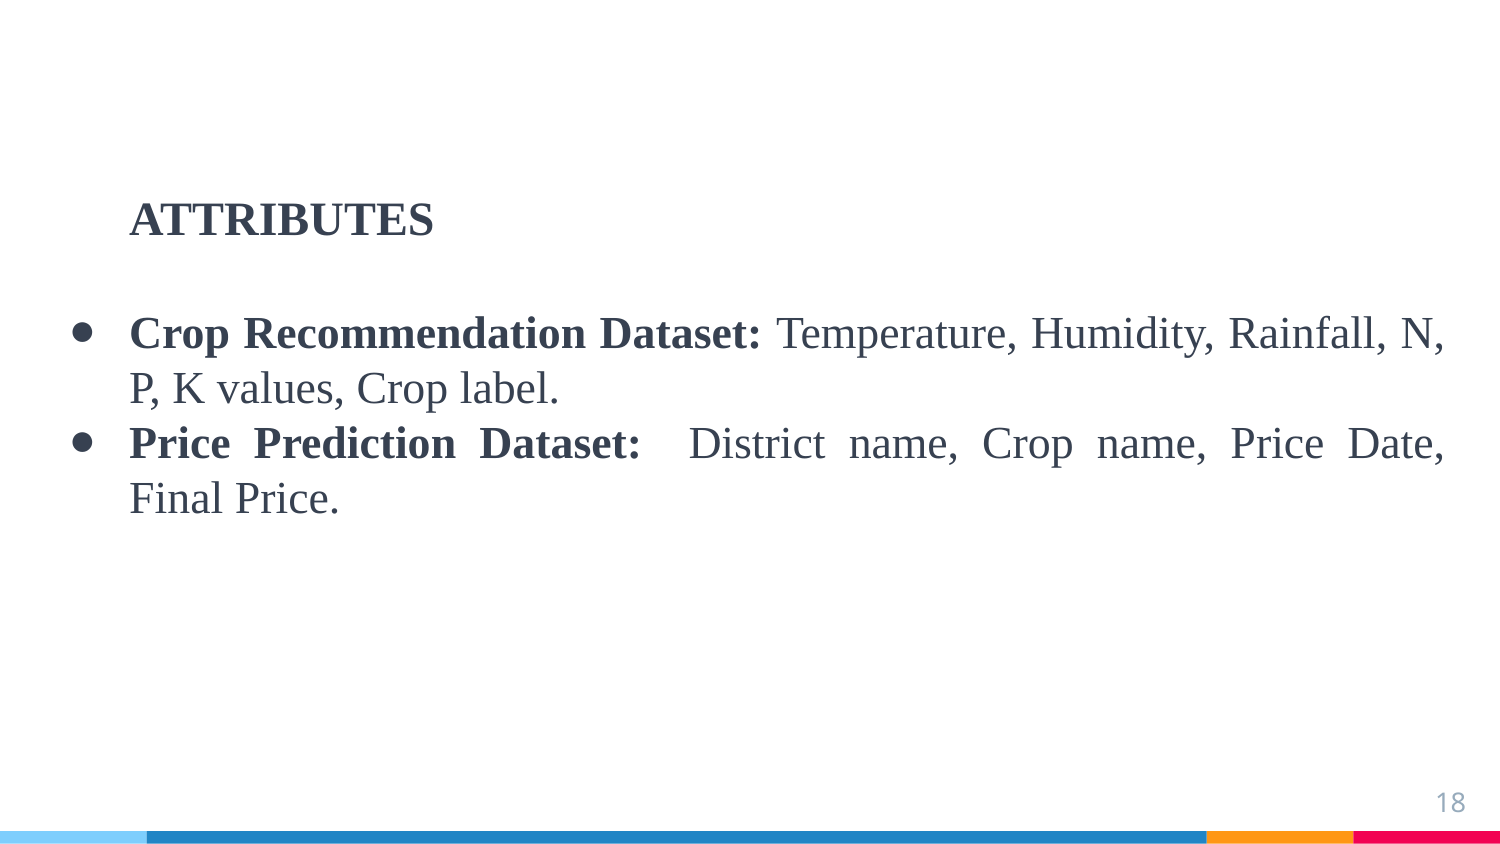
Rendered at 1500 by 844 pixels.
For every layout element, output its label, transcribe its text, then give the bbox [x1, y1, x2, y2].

text_box ATTRIBUTES Crop Recommendation Dataset: Temperature, Humidity, Rainfall, N, P, K values, Crop label. Price Prediction Dataset: District name, Crop name, Price Date, Final Price. [39, 172, 1461, 538]
slide_number 18 [1391, 770, 1482, 822]
